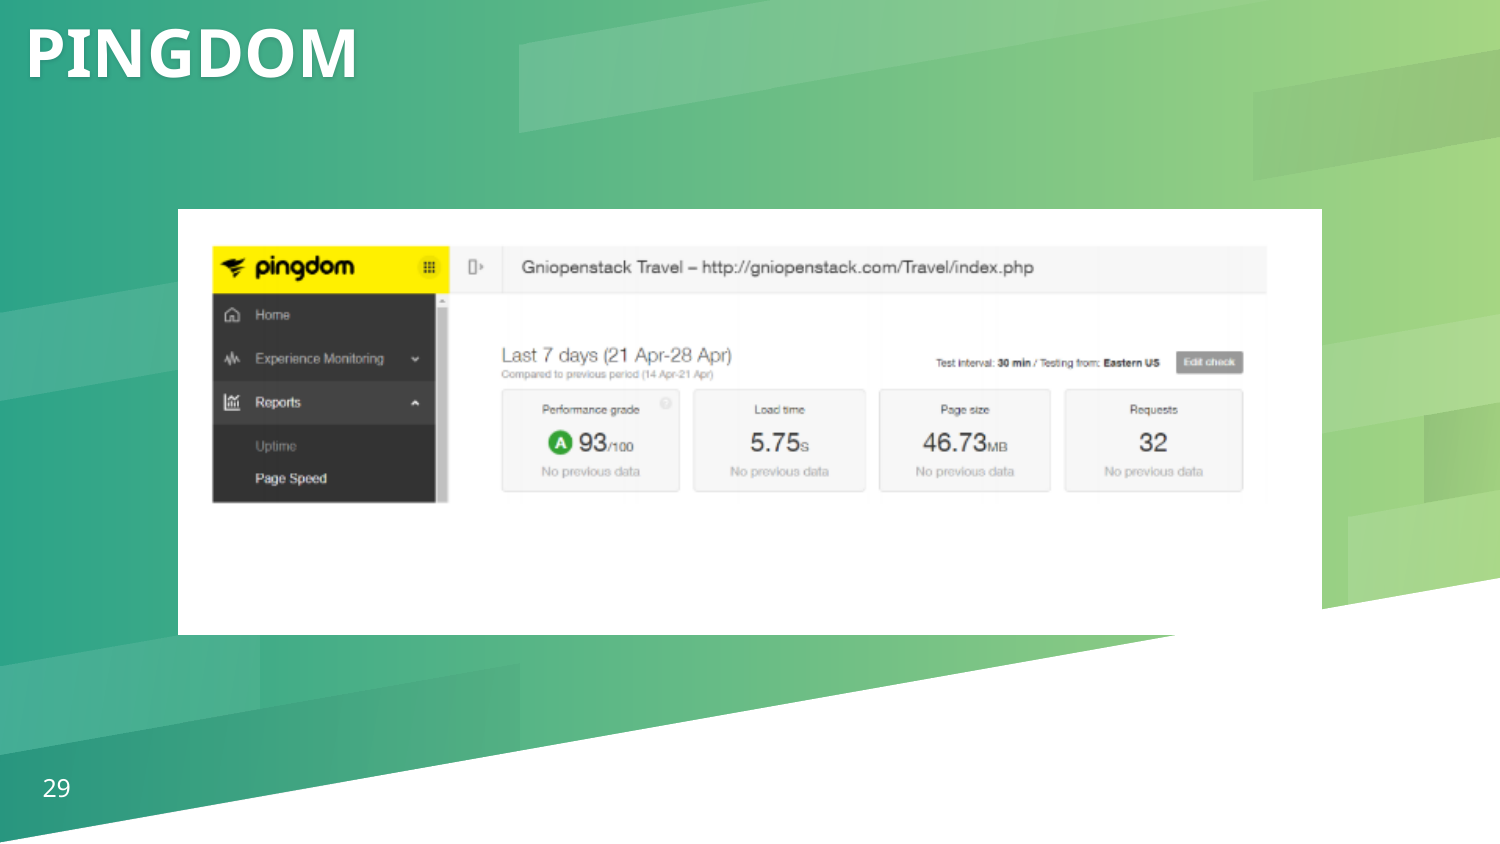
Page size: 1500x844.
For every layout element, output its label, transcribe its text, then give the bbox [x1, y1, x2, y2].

text_box PINGDOM [24, 0, 475, 103]
picture [178, 209, 1322, 635]
slide_number 29 [42, 766, 122, 807]
